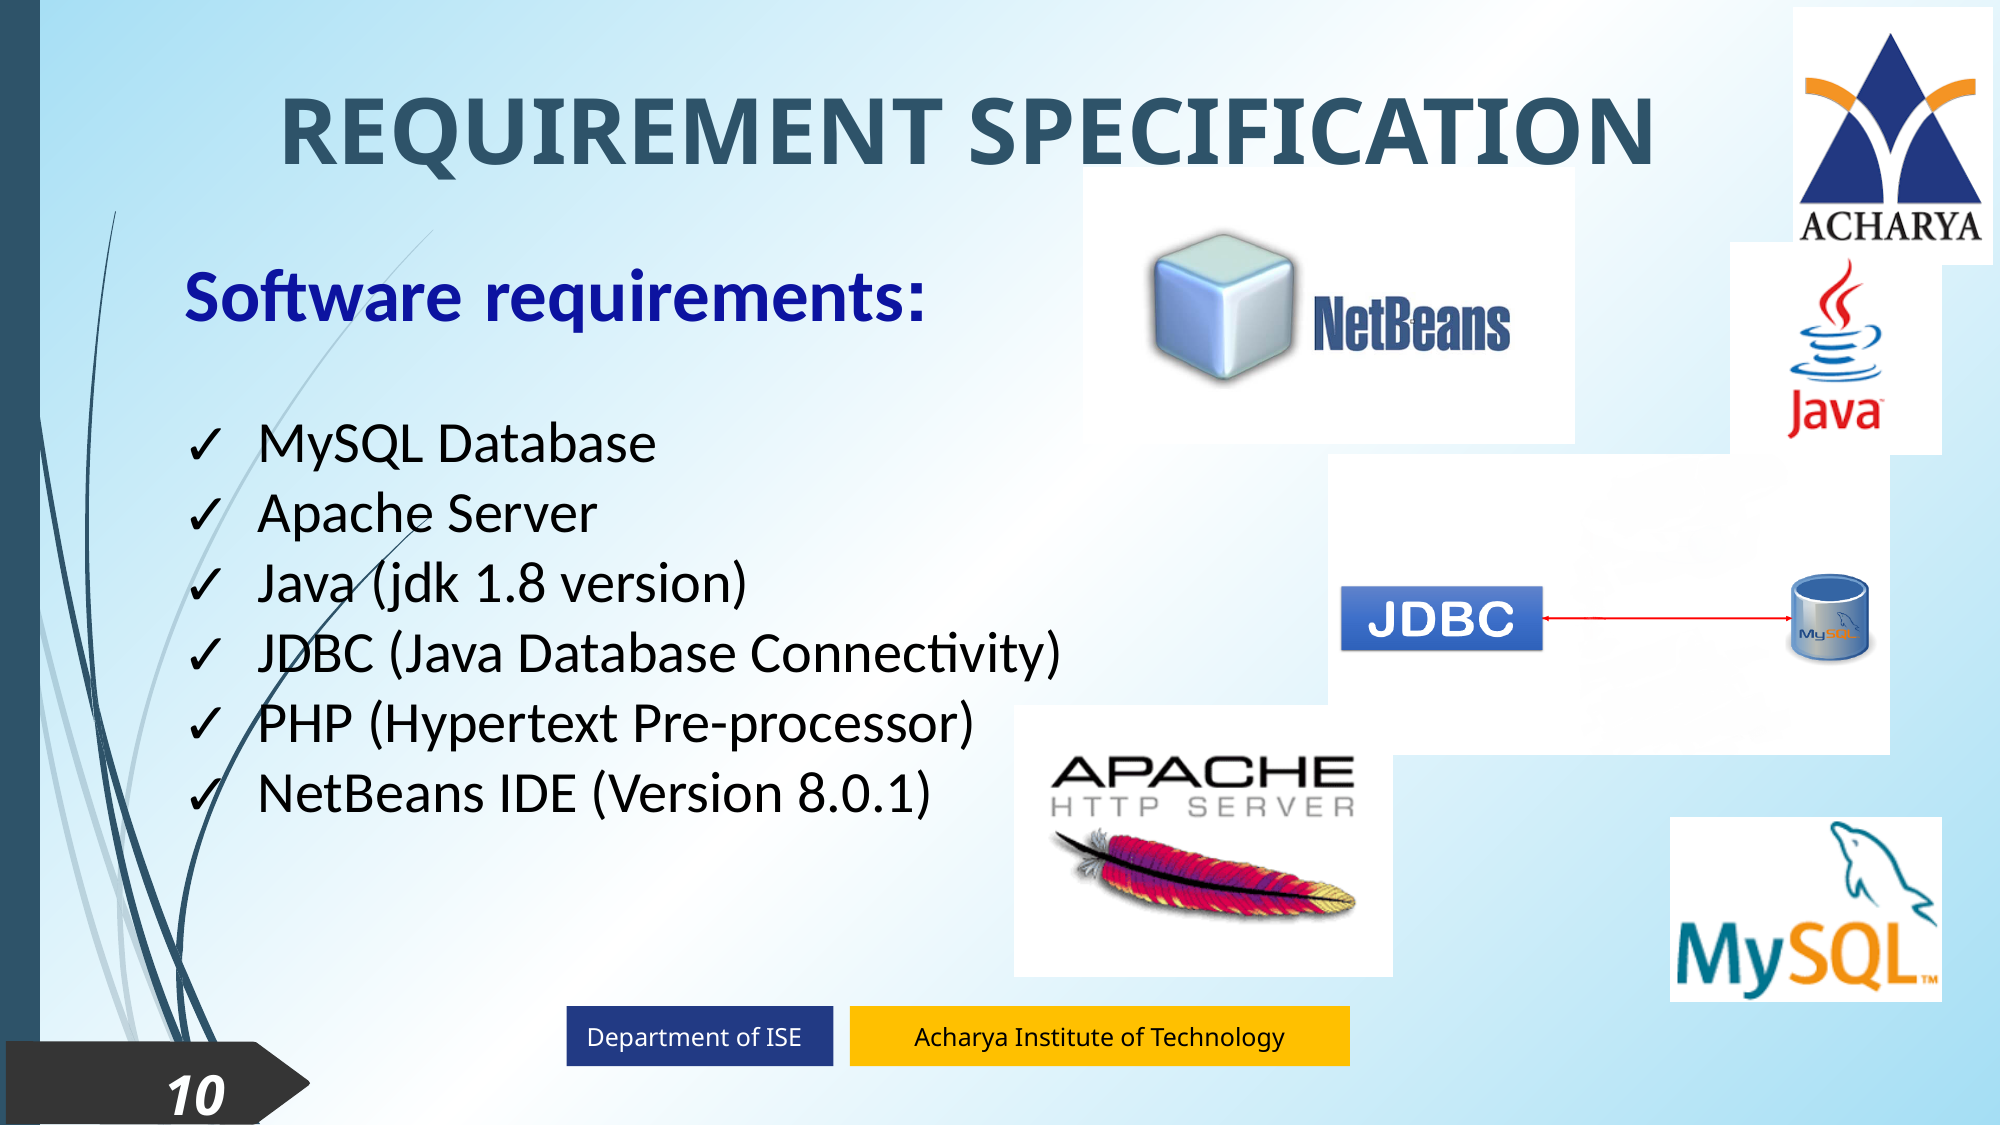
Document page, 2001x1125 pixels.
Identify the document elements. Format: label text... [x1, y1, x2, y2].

text_box 10 [111, 1052, 240, 1113]
picture [1669, 817, 1943, 1003]
picture [1083, 167, 1575, 444]
picture [1014, 7, 1993, 977]
text_box Software requirements: [169, 238, 1078, 345]
text_box REQUIREMENT SPECIFICATION [130, 65, 1807, 217]
text_box MySQL Database Apache Server Java (jdk 1.8 version) JDBC (Java Database Connectivity) PHP (Hypertext Pre-processor) NetBeans IDE (Version 8.0.1) [167, 396, 1170, 842]
